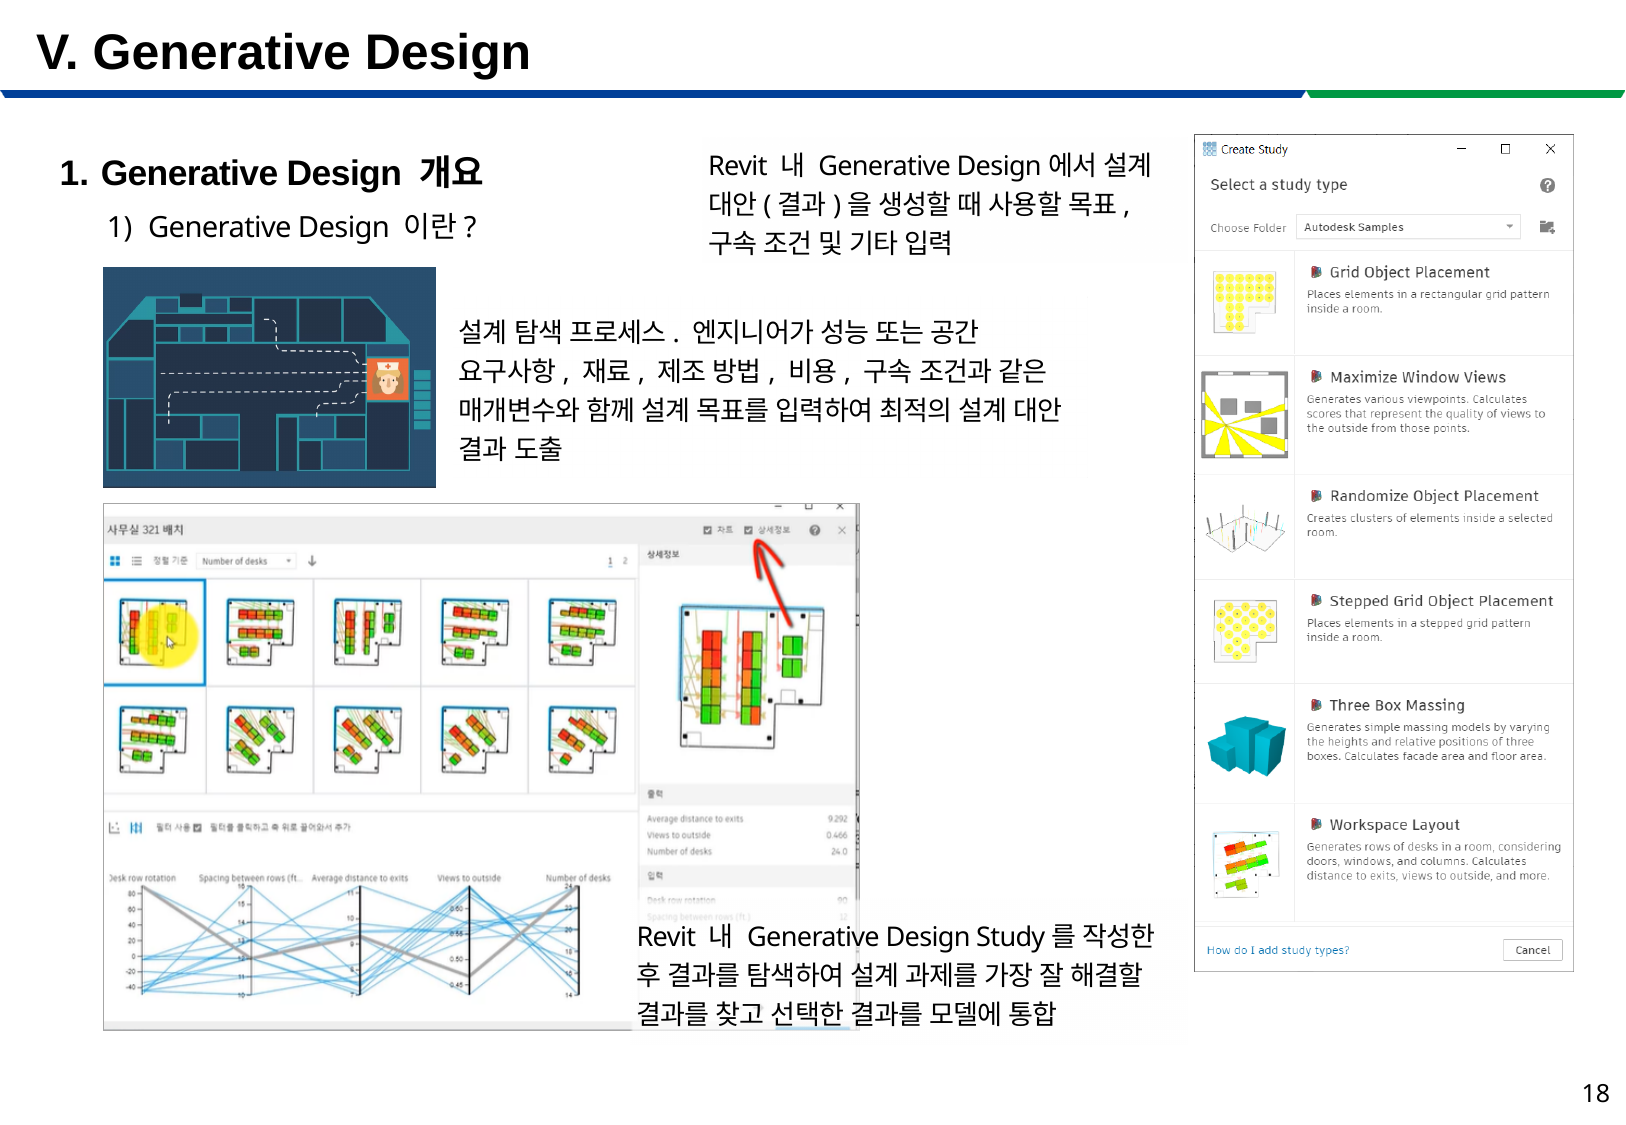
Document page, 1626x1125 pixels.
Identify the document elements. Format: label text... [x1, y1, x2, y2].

title Generative Design [21, 12, 1581, 93]
picture [1194, 133, 1574, 972]
text_box 설계 탐색 프로세스. 엔지니어가 성능 또는 공간 요구사항, 재료, 제조 방법, 비용, 구속 조건과 같은 매개변수와 함께 설계 목표를 입력하여 최적의 설계 대안 결과 도출 [453, 297, 1088, 478]
text_box Revit 내 Generative Design에서 설계 대안(결과)을 생성할 때 사용할 목표, 구속 조건 및 기타 입력 [702, 137, 1188, 264]
picture [0, 90, 1625, 98]
picture [103, 266, 436, 488]
picture [103, 503, 860, 1032]
text_box Revit 내 Generative Design Study를 작성한 후 결과를 탐색하여 설계 과제를 가장 잘 해결할 결과를 찾고 선택한 결과를 모델에 통합 [630, 898, 1188, 1045]
list Generative Design 개요 Generative Design 이란? [44, 125, 1581, 1059]
